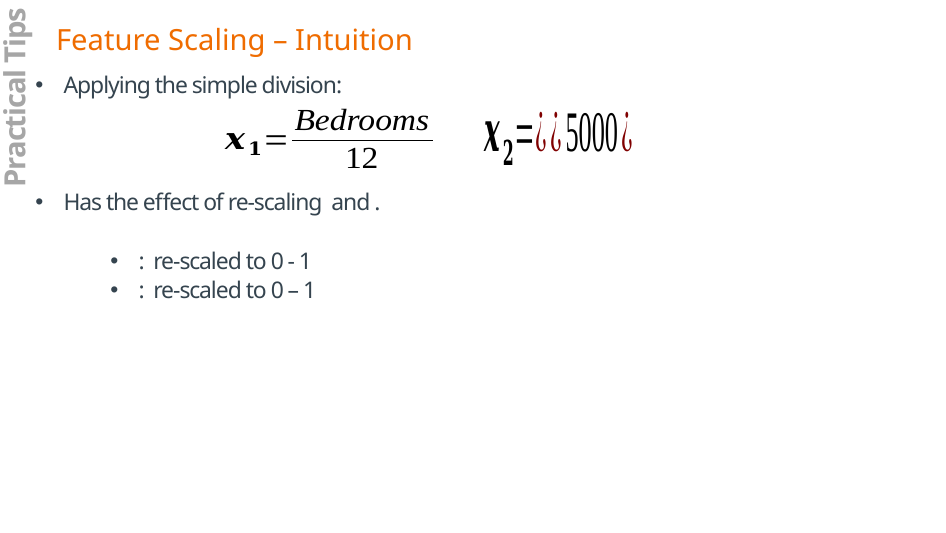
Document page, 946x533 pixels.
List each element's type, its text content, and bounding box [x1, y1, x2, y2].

text_box Feature Scaling – Intuition [53, 18, 886, 57]
text_box Practical Tips [0, 8, 32, 485]
